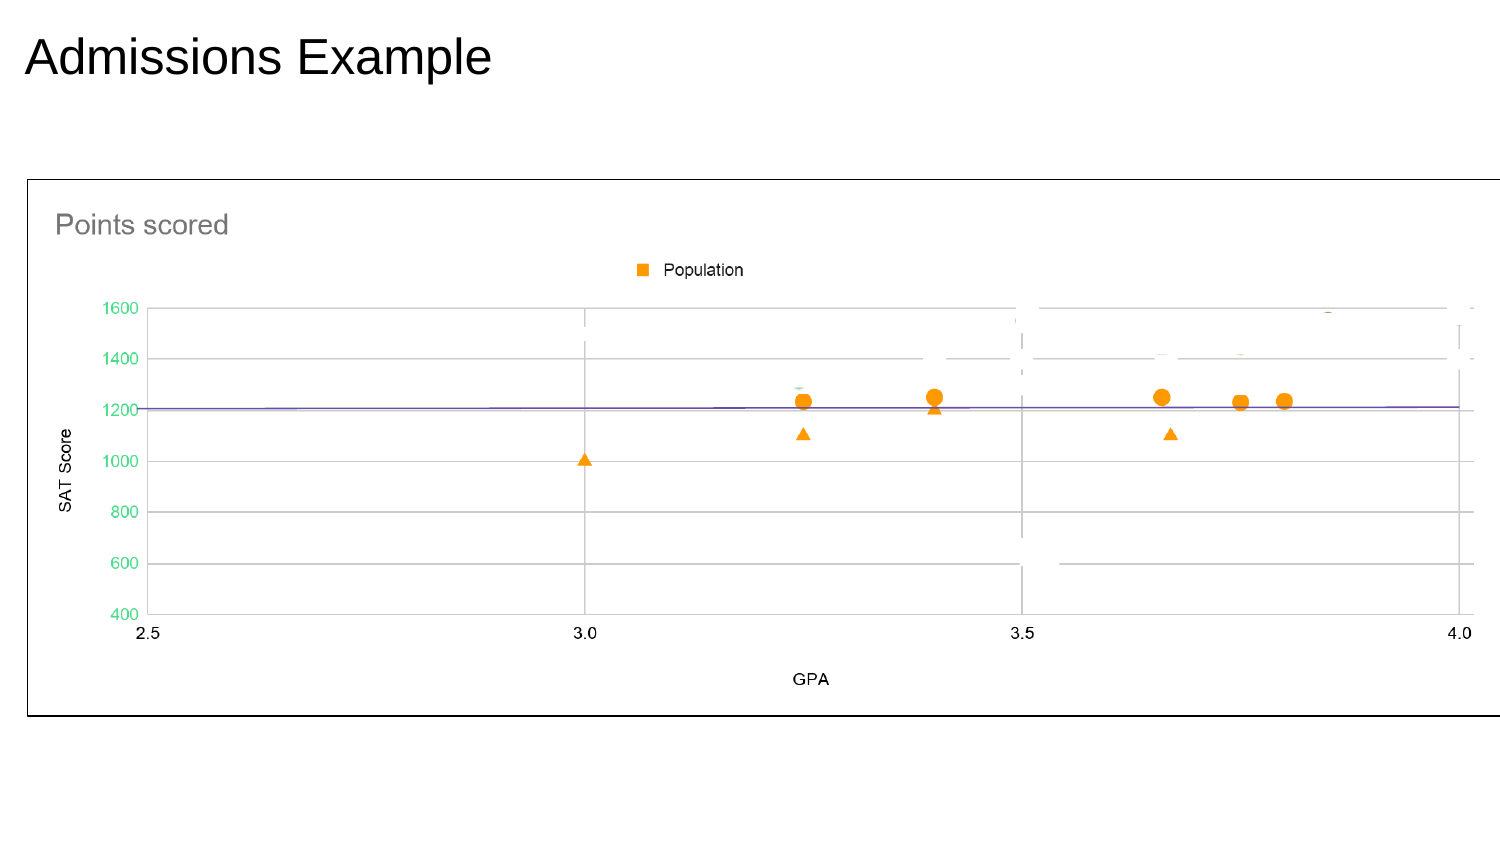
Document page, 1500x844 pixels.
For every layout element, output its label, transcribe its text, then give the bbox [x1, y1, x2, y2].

picture [27, 180, 1500, 716]
title Admissions Example [9, 0, 1408, 101]
